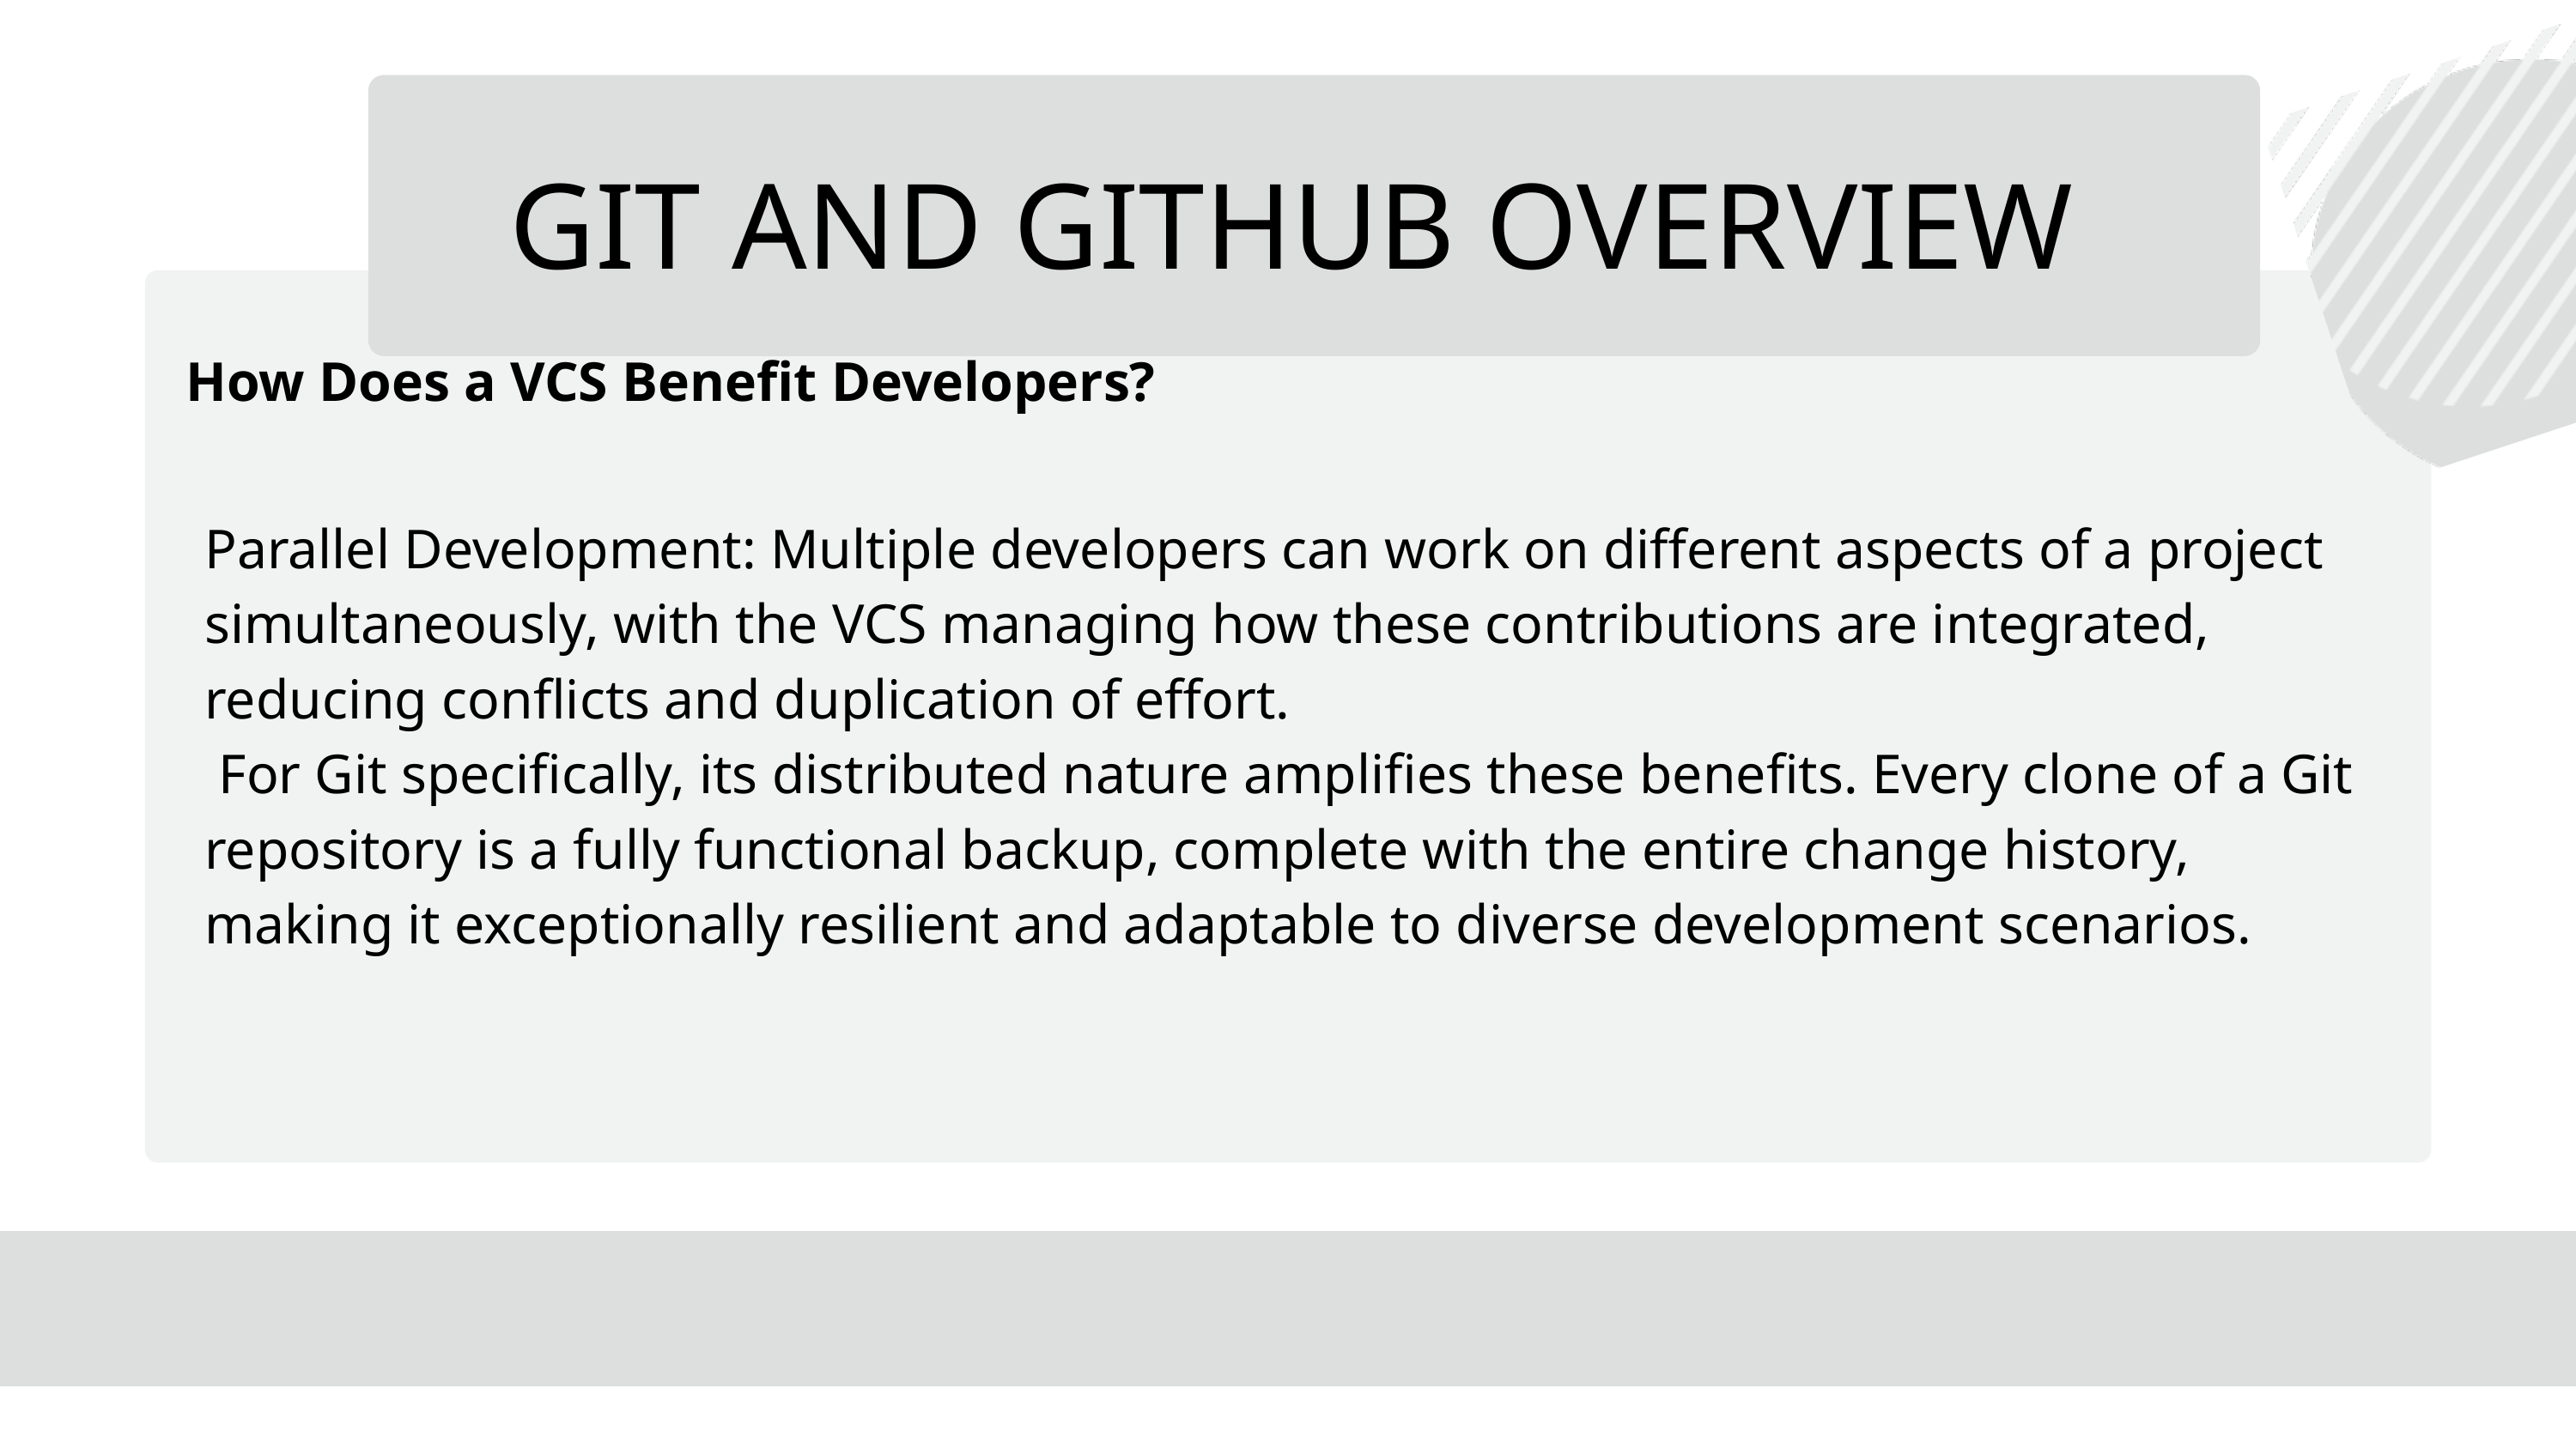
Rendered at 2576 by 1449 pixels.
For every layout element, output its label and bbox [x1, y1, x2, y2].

text_box [144, 270, 2432, 1163]
text_box [2267, 18, 2576, 469]
text_box [0, 1230, 2576, 1387]
text_box [368, 75, 2261, 357]
